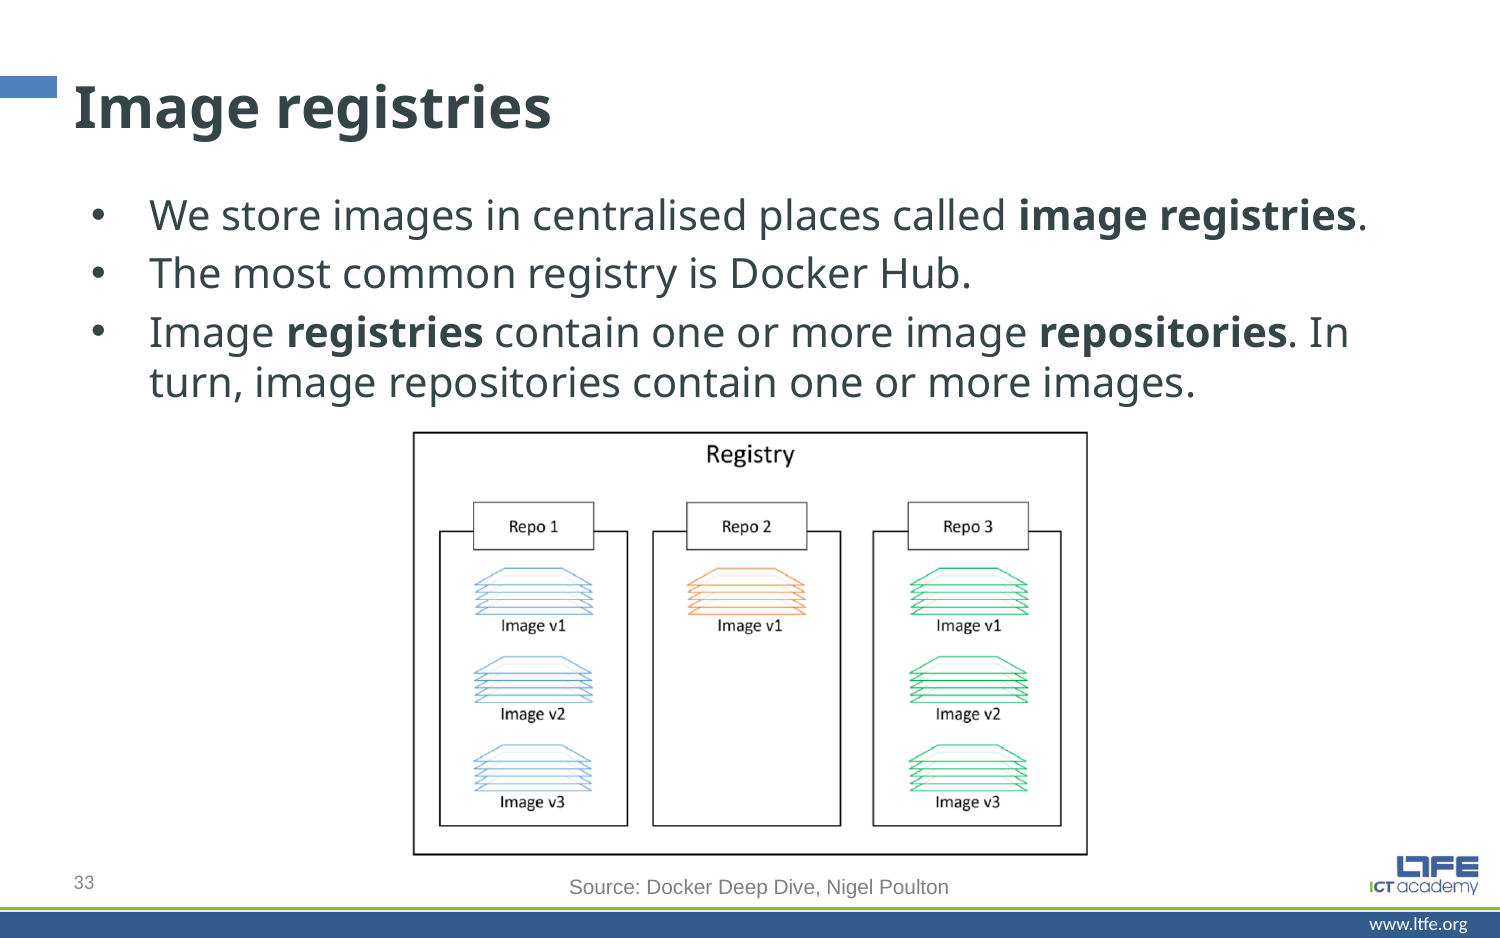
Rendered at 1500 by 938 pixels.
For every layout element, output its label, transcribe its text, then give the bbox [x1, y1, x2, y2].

slide_number 33 [58, 856, 199, 907]
title Image registries [59, 75, 1410, 179]
text_box Source: Docker Deep Dive, Nigel Poulton [554, 865, 1272, 906]
list We store images in centralised places called image registries. The most common registry is Docker Hub. Image registries contain one or more image repositories. In turn, image repositories contain one or more images. [59, 181, 1392, 439]
picture [0, 0, 1500, 938]
